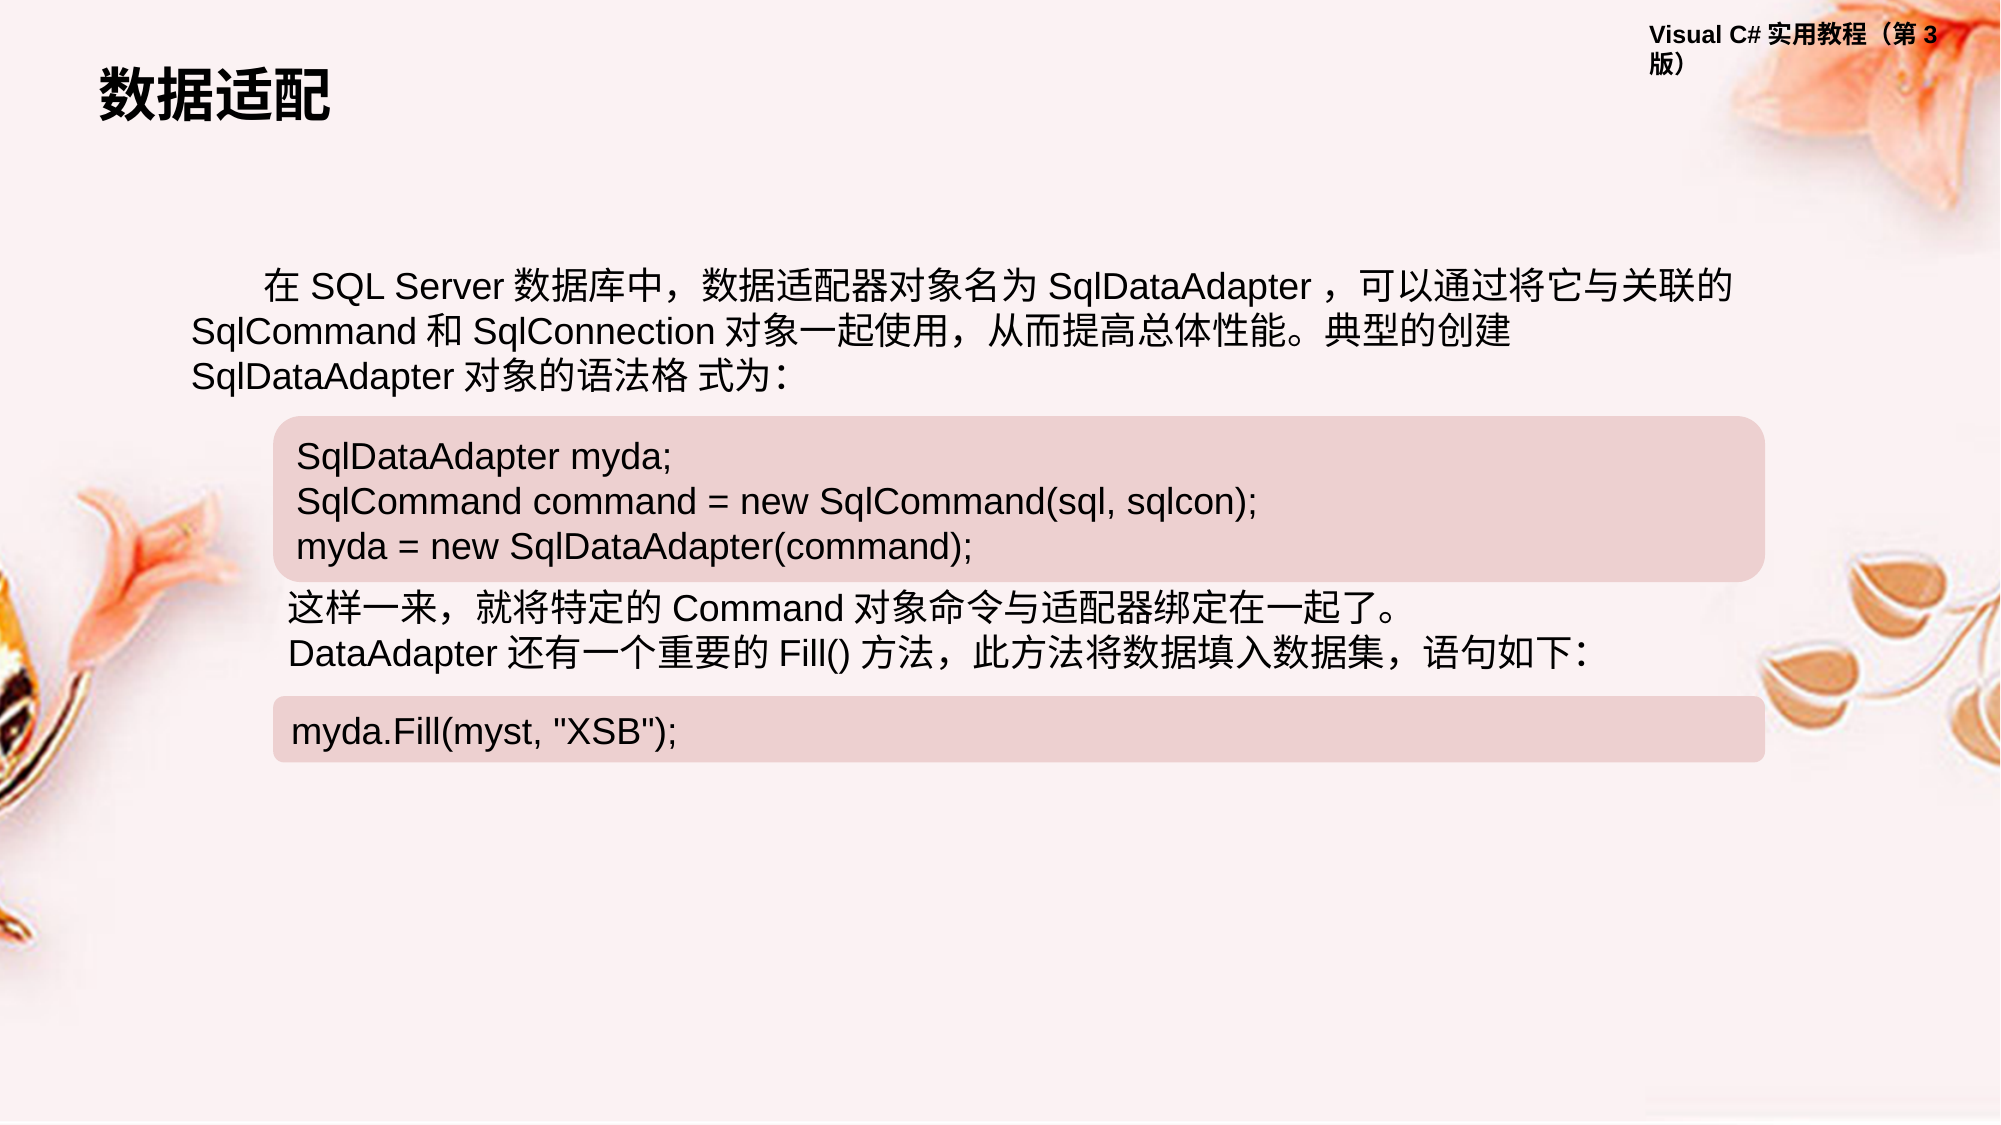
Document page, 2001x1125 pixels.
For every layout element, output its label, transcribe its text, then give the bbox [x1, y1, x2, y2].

text_box myda.Fill(myst, "XSB"); [273, 696, 1766, 763]
text_box 这样一来，就将特定的Command对象命令与适配器绑定在一起了。 DataAdapter还有一个重要的Fill()方法，此方法将数据填入数据集，语句如下： [273, 576, 1839, 682]
picture [0, 0, 2001, 1125]
text_box SqlDataAdapter myda; SqlCommand command = new SqlCommand(sql, sqlcon); myda = new SqlDataAdapter(command); [273, 416, 1766, 576]
text_box 在SQL Server数据库中，数据适配器对象名为SqlDataAdapter，可以通过将它与关联的SqlCommand和SqlConnection对象一起使用，从而提高总体性能。典型的创建SqlDataAdapter对象的语法格 式为： [176, 254, 1783, 405]
text_box 数据适配 [83, 58, 1132, 136]
